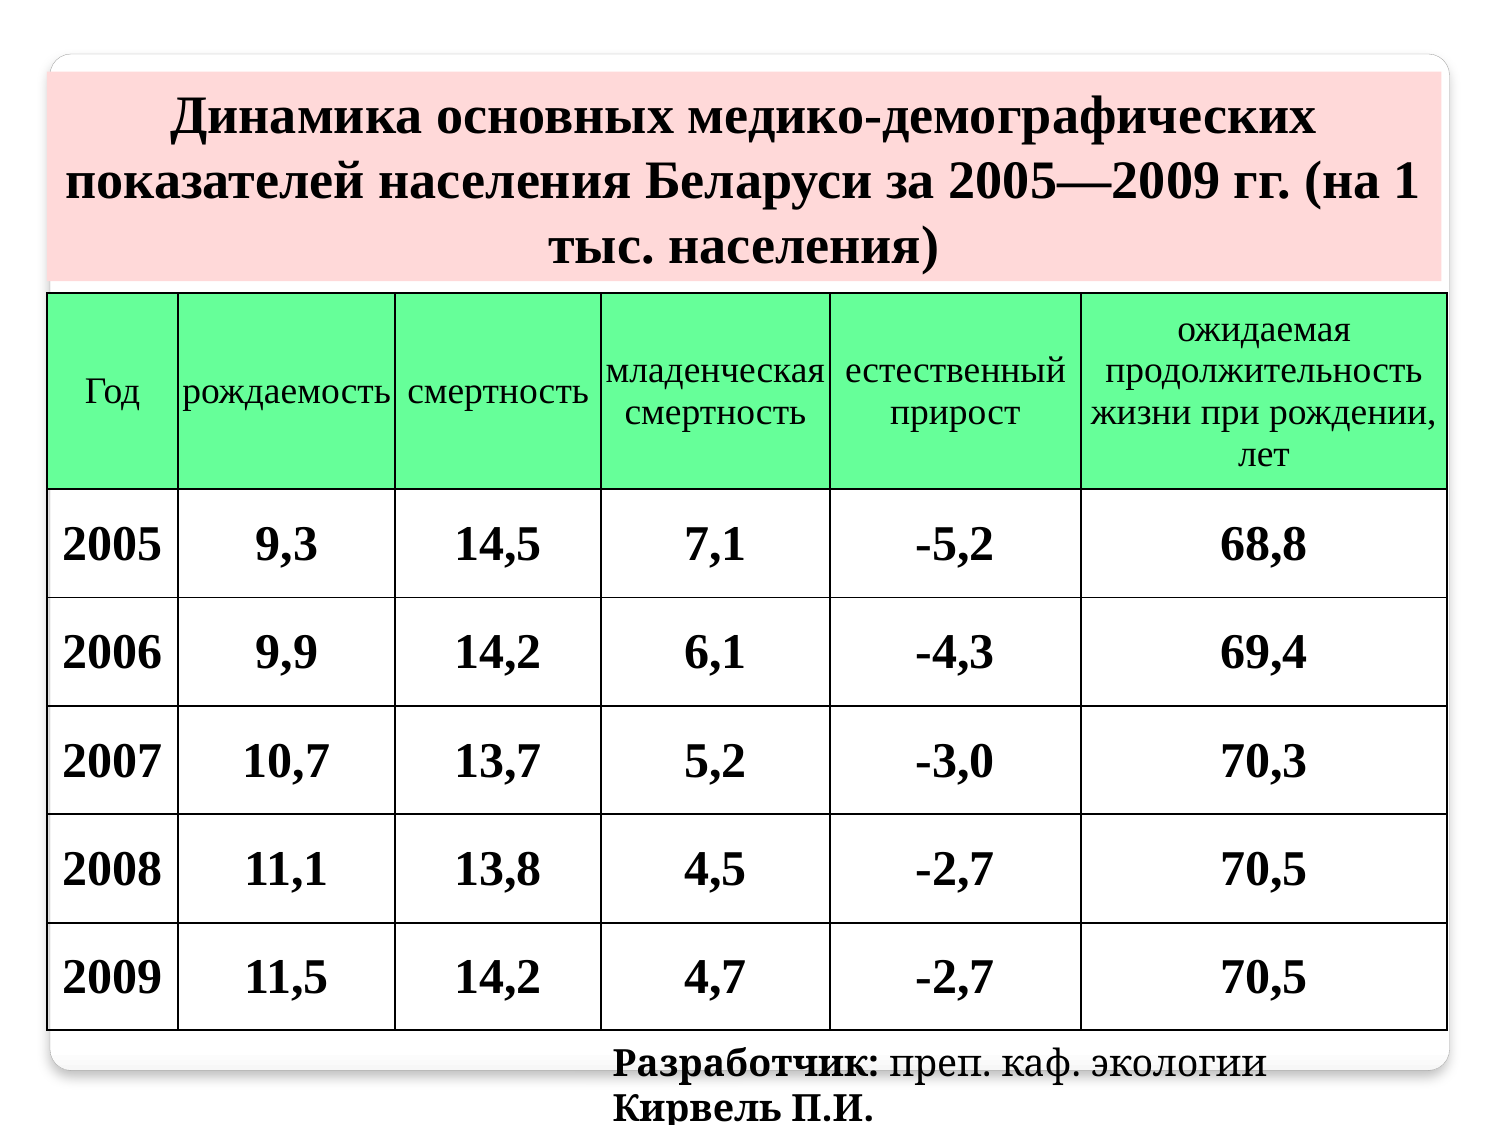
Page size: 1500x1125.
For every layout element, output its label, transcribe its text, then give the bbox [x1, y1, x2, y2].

table_cell 4,7 [602, 924, 829, 1029]
table_header ожидаемая продолжительность жизни при рождении, лет [1082, 294, 1446, 488]
table_cell 70,3 [1082, 707, 1446, 813]
table_cell 4,5 [602, 815, 829, 922]
table_cell 6,1 [602, 598, 829, 705]
table_cell 69,4 [1082, 598, 1446, 705]
table_cell 2008 [48, 815, 177, 922]
table_cell 14,2 [396, 598, 600, 705]
text_box Разработчик: преп. каф. экологии Кирвель П.И. [597, 1031, 1431, 1125]
table_header смертность [396, 294, 600, 488]
table_cell 11,1 [179, 815, 394, 922]
text_box Динамика основных медико-демографических показателей населения Беларуси за 2005—2009 гг. (на 1 тыс. населения) [46, 71, 1442, 282]
table_cell 2006 [48, 598, 177, 705]
table_cell 13,8 [396, 815, 600, 922]
table_cell 2009 [48, 924, 177, 1029]
table_cell 9,9 [179, 598, 394, 705]
table_cell -5,2 [831, 490, 1080, 597]
table_cell -2,7 [831, 815, 1080, 922]
table_header Год [48, 294, 177, 488]
table_header младенческая смертность [602, 294, 829, 488]
table_cell -4,3 [831, 598, 1080, 705]
table_cell 9,3 [179, 490, 394, 597]
table_cell 11,5 [179, 924, 394, 1029]
table_header естественный прирост [831, 294, 1080, 488]
table_cell 68,8 [1082, 490, 1446, 597]
table_cell 5,2 [602, 707, 829, 813]
table_cell -2,7 [831, 924, 1080, 1029]
table_cell -3,0 [831, 707, 1080, 813]
table_cell 70,5 [1082, 815, 1446, 922]
table_cell 7,1 [602, 490, 829, 597]
table_cell 2005 [48, 490, 177, 597]
table_cell 13,7 [396, 707, 600, 813]
table_cell 10,7 [179, 707, 394, 813]
table_cell 2007 [48, 707, 177, 813]
table_cell 14,2 [396, 924, 600, 1029]
table_cell 70,5 [1082, 924, 1446, 1029]
table_header рождаемость [179, 294, 394, 488]
table_cell 14,5 [396, 490, 600, 597]
